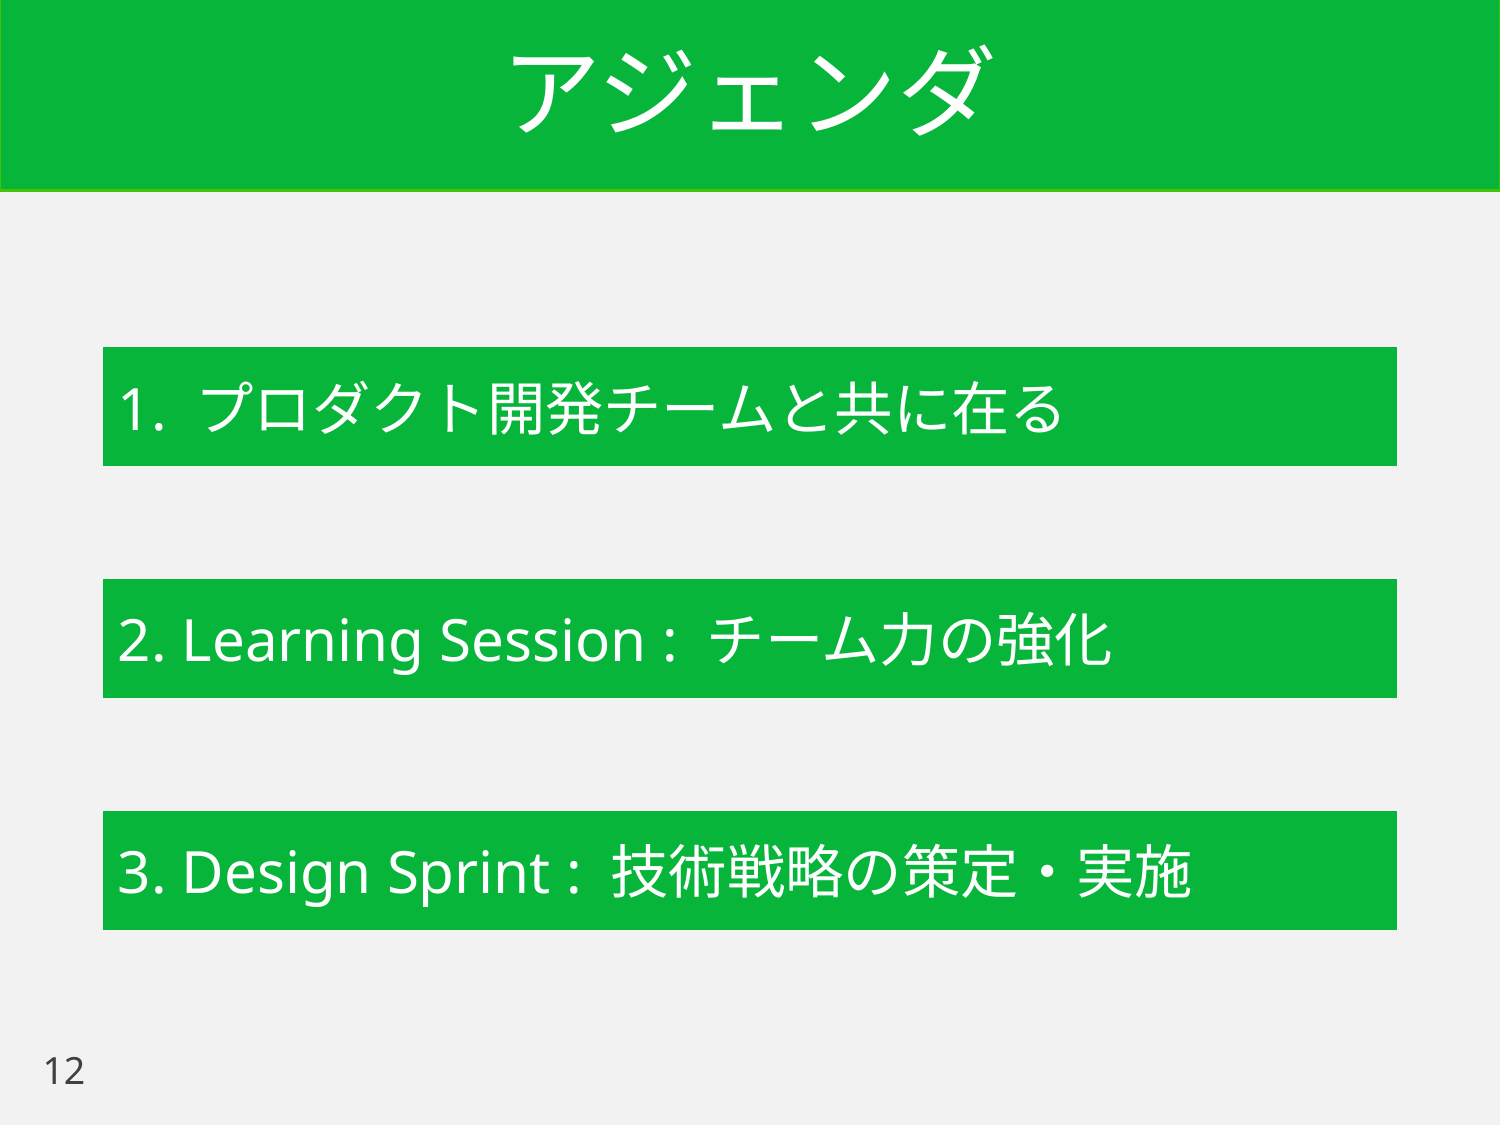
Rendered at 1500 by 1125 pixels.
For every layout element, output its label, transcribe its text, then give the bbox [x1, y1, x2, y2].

text_box 1. プロダクト開発チームと共に在る [103, 347, 1397, 466]
slide_number 12 [27, 1042, 146, 1102]
text_box 3. Design Sprint : 技術戦略の策定・実施 [103, 811, 1397, 930]
title アジェンダ [0, 53, 1500, 140]
text_box 2. Learning Session : チーム力の強化 [103, 579, 1397, 698]
